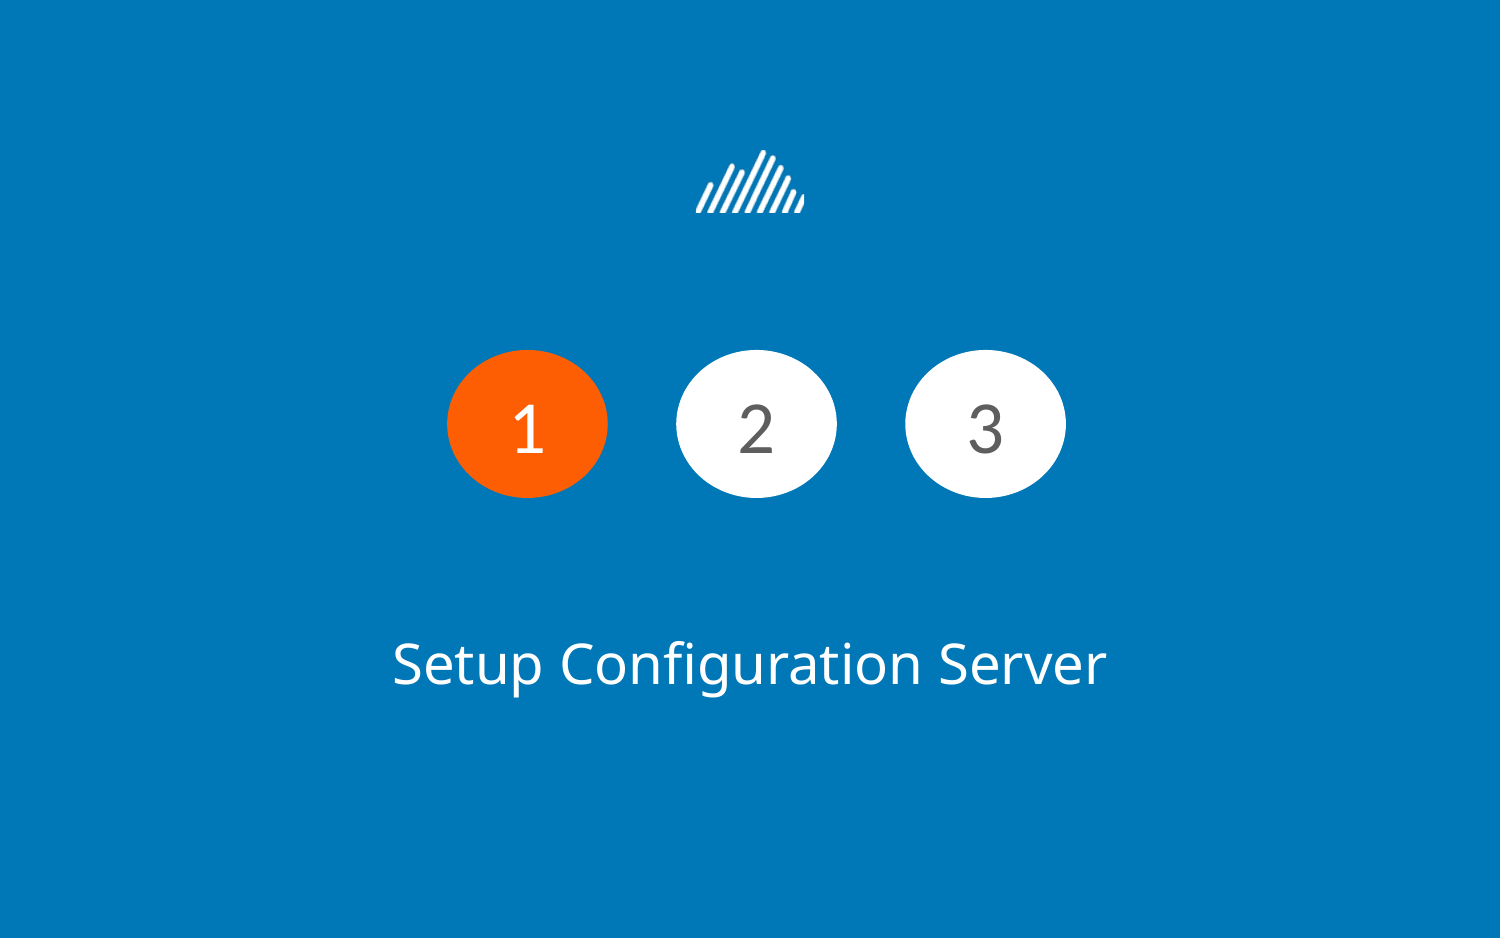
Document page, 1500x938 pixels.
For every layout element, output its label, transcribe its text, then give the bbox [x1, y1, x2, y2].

text_box 2 [676, 349, 837, 498]
text_box 3 [905, 349, 1066, 498]
title Setup Configuration Server [172, 233, 1328, 704]
text_box 1 [447, 349, 608, 498]
